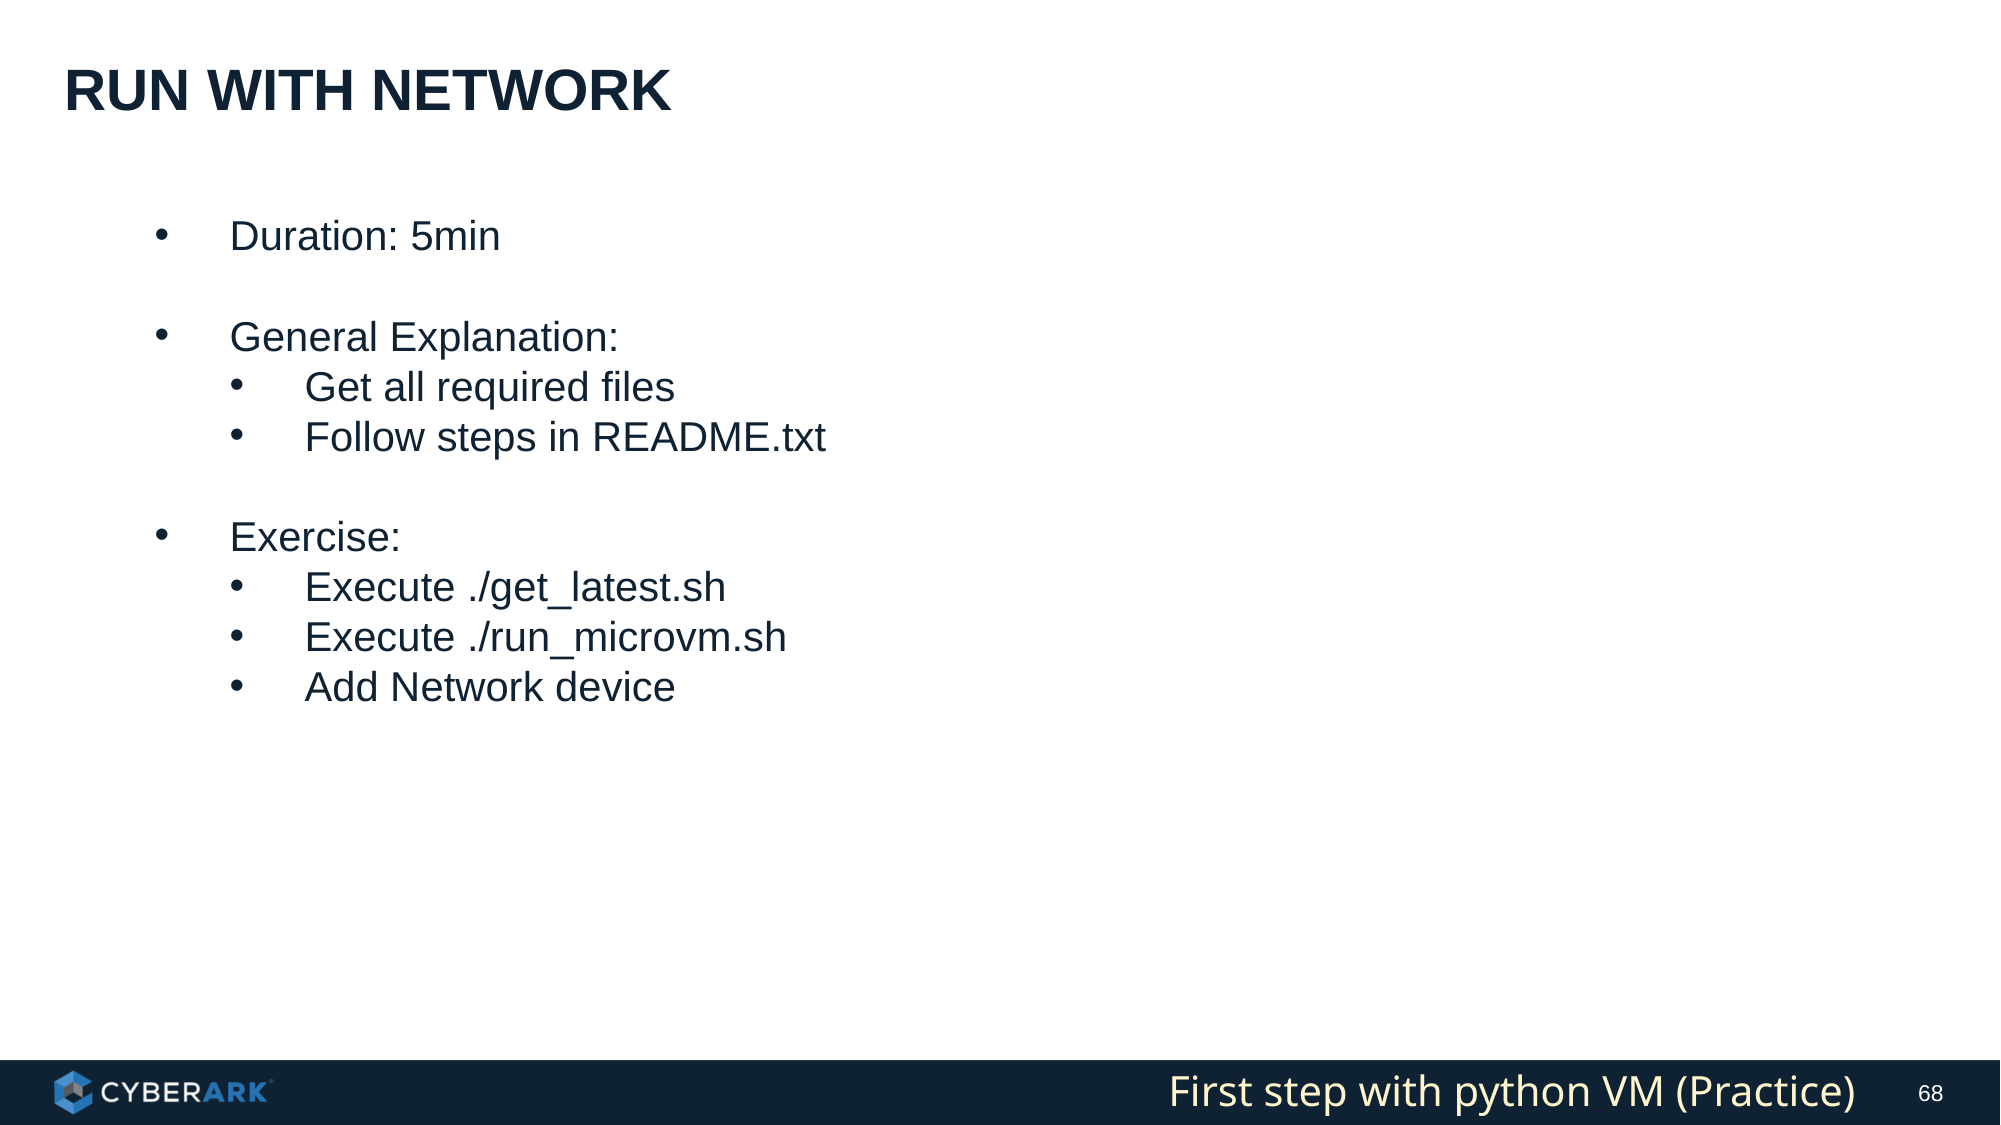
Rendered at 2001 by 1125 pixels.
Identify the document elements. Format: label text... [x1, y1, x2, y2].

text_box Duration: 5min General Explanation: Get all required files Follow steps in README.txt Exercise: Execute ./get_latest.sh Execute ./run_microvm.sh Add Network device [64, 151, 1809, 876]
title Run with Network [64, 57, 1959, 124]
text_box First step with python VM (Practice) [1153, 1057, 2000, 1123]
picture [54, 1070, 274, 1115]
